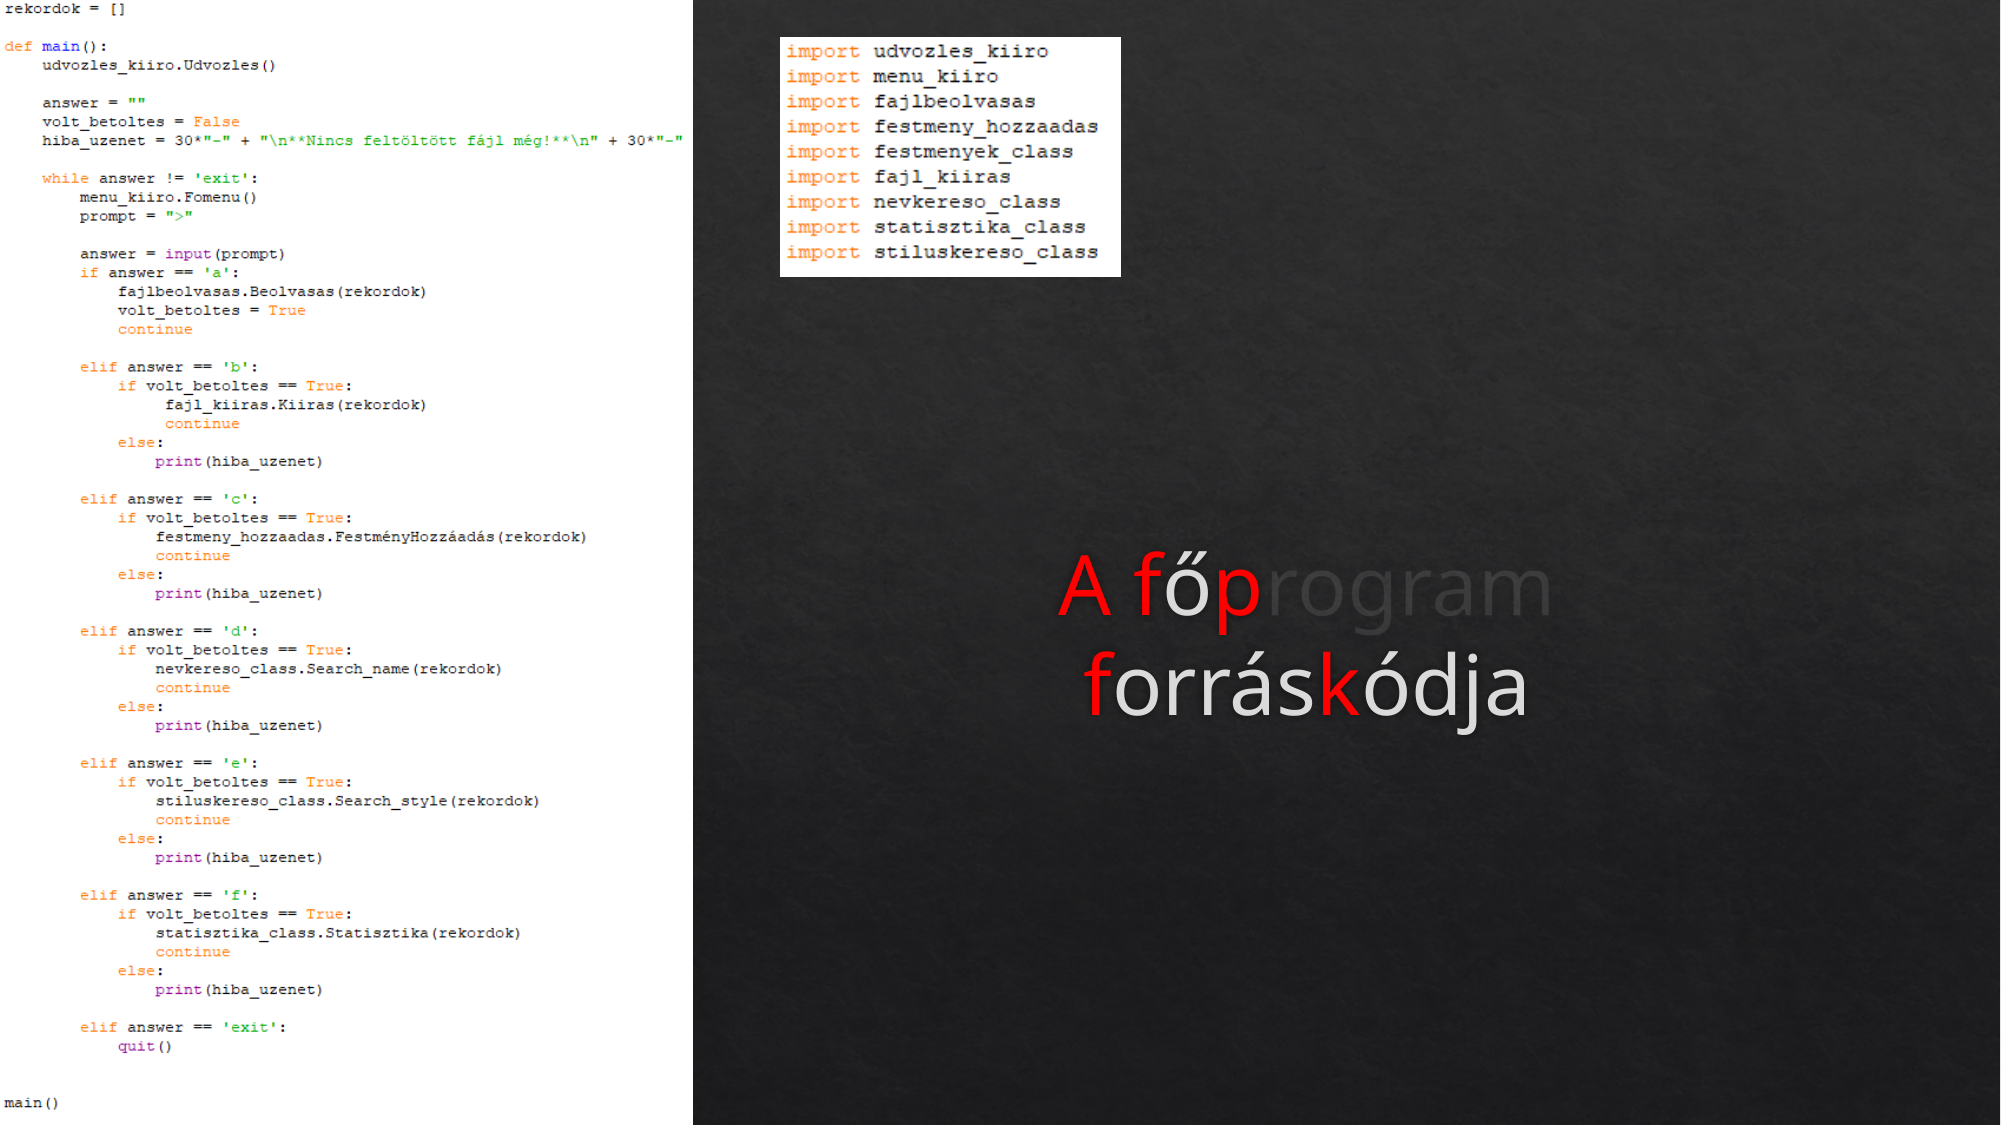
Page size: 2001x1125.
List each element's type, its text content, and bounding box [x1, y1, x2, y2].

picture [780, 36, 1122, 277]
title A főprogram forráskódja [701, 482, 2000, 782]
picture [0, 0, 693, 1125]
